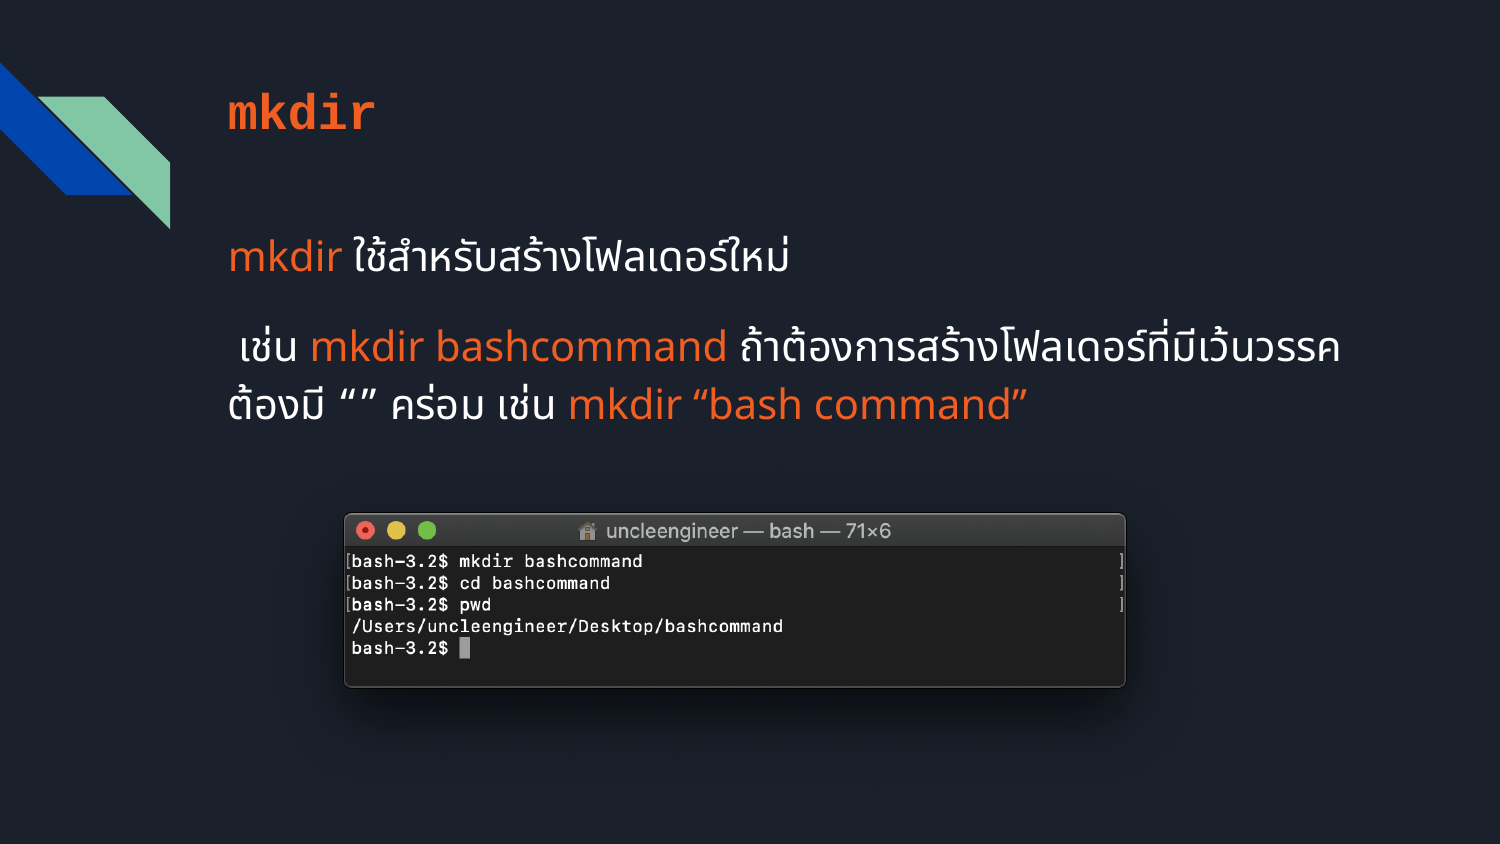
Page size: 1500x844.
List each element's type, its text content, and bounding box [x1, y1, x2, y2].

list mkdir ใช้สำหรับสร้างโฟลเดอร์ใหม่ เช่น mkdir bashcommand ถ้าต้องการสร้างโฟลเดอร์ที่มีเว้นวรรค ต้องมี “” คร่อม เช่น mkdir “bash command” [212, 206, 1368, 685]
title mkdir [212, 64, 1368, 206]
picture [257, 454, 1212, 802]
